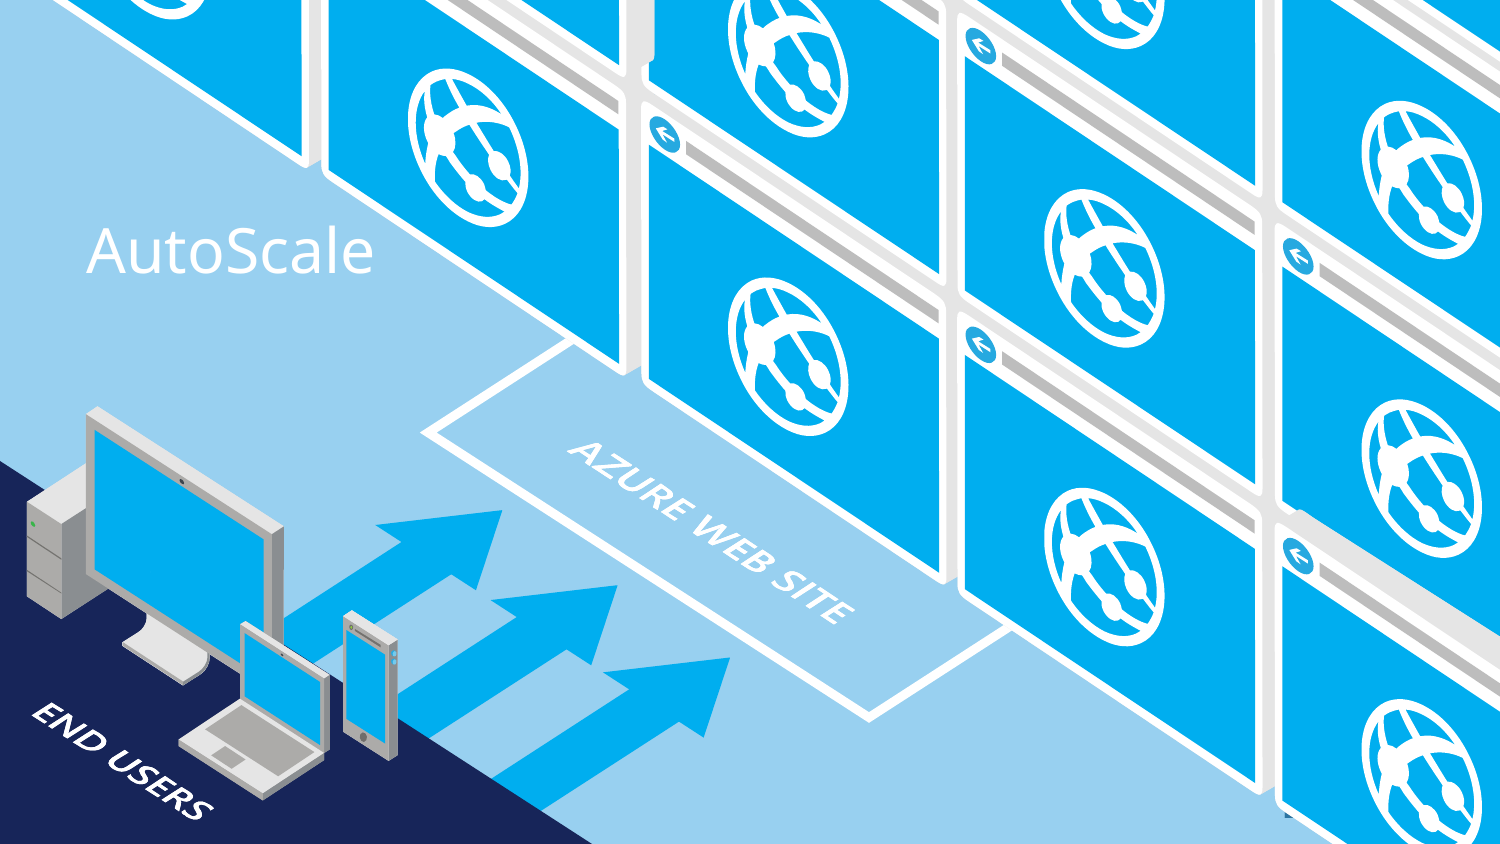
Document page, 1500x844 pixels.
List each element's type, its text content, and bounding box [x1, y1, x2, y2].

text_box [956, 503, 1268, 796]
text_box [956, 0, 1268, 199]
picture [0, 377, 956, 844]
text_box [1274, 509, 1500, 844]
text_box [3, 0, 315, 169]
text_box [320, 0, 655, 78]
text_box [640, 0, 951, 287]
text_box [1274, 0, 1500, 113]
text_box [1274, 417, 1500, 507]
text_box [1274, 120, 1500, 409]
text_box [640, 295, 951, 586]
text_box AutoScale [71, 203, 315, 294]
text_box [320, 84, 635, 377]
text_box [956, 204, 1268, 497]
